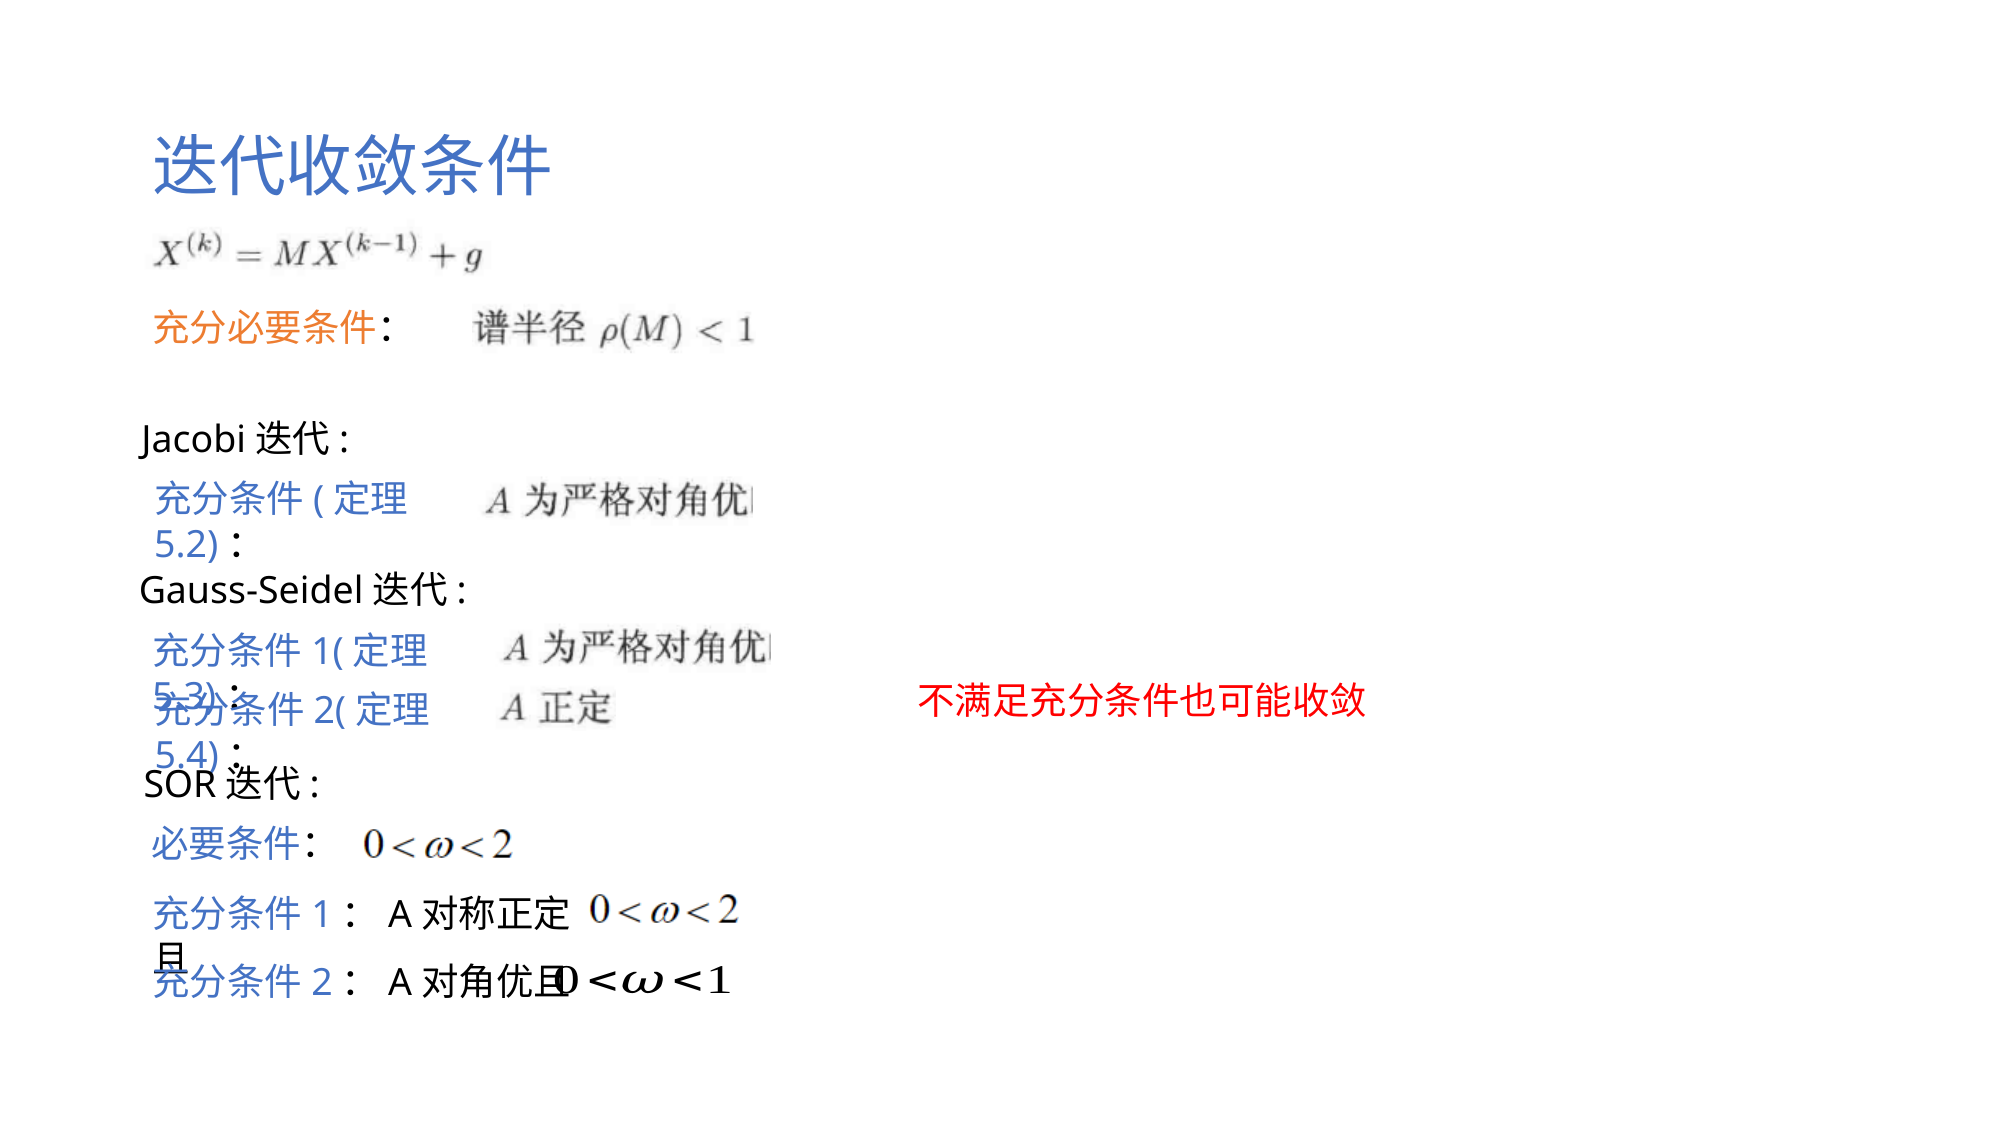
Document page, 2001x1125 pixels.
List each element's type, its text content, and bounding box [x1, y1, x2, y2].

title 迭代收敛条件 [137, 59, 1863, 278]
text_box 充分条件2：A对角优且 [137, 950, 616, 1011]
picture [578, 886, 753, 940]
text_box 充分条件1(定理5.3)： [137, 619, 513, 724]
picture [472, 298, 756, 358]
picture [490, 677, 616, 731]
picture [352, 821, 527, 875]
picture [490, 619, 771, 676]
text_box Jacobi迭代: [126, 407, 364, 467]
picture [131, 210, 501, 287]
text_box 充分条件(定理5.2)： [139, 467, 514, 573]
text_box 充分条件2(定理5.4)： [139, 678, 515, 784]
text_box 充分必要条件： [137, 296, 410, 357]
text_box 充分条件1：A对称正定且 [137, 882, 616, 950]
text_box 必要条件： [136, 812, 511, 873]
picture [472, 472, 753, 529]
text_box Gauss-Seidel迭代: [123, 558, 482, 619]
text_box 不满足充分条件也可能收敛 [902, 669, 1382, 730]
text_box SOR迭代: [128, 753, 335, 813]
